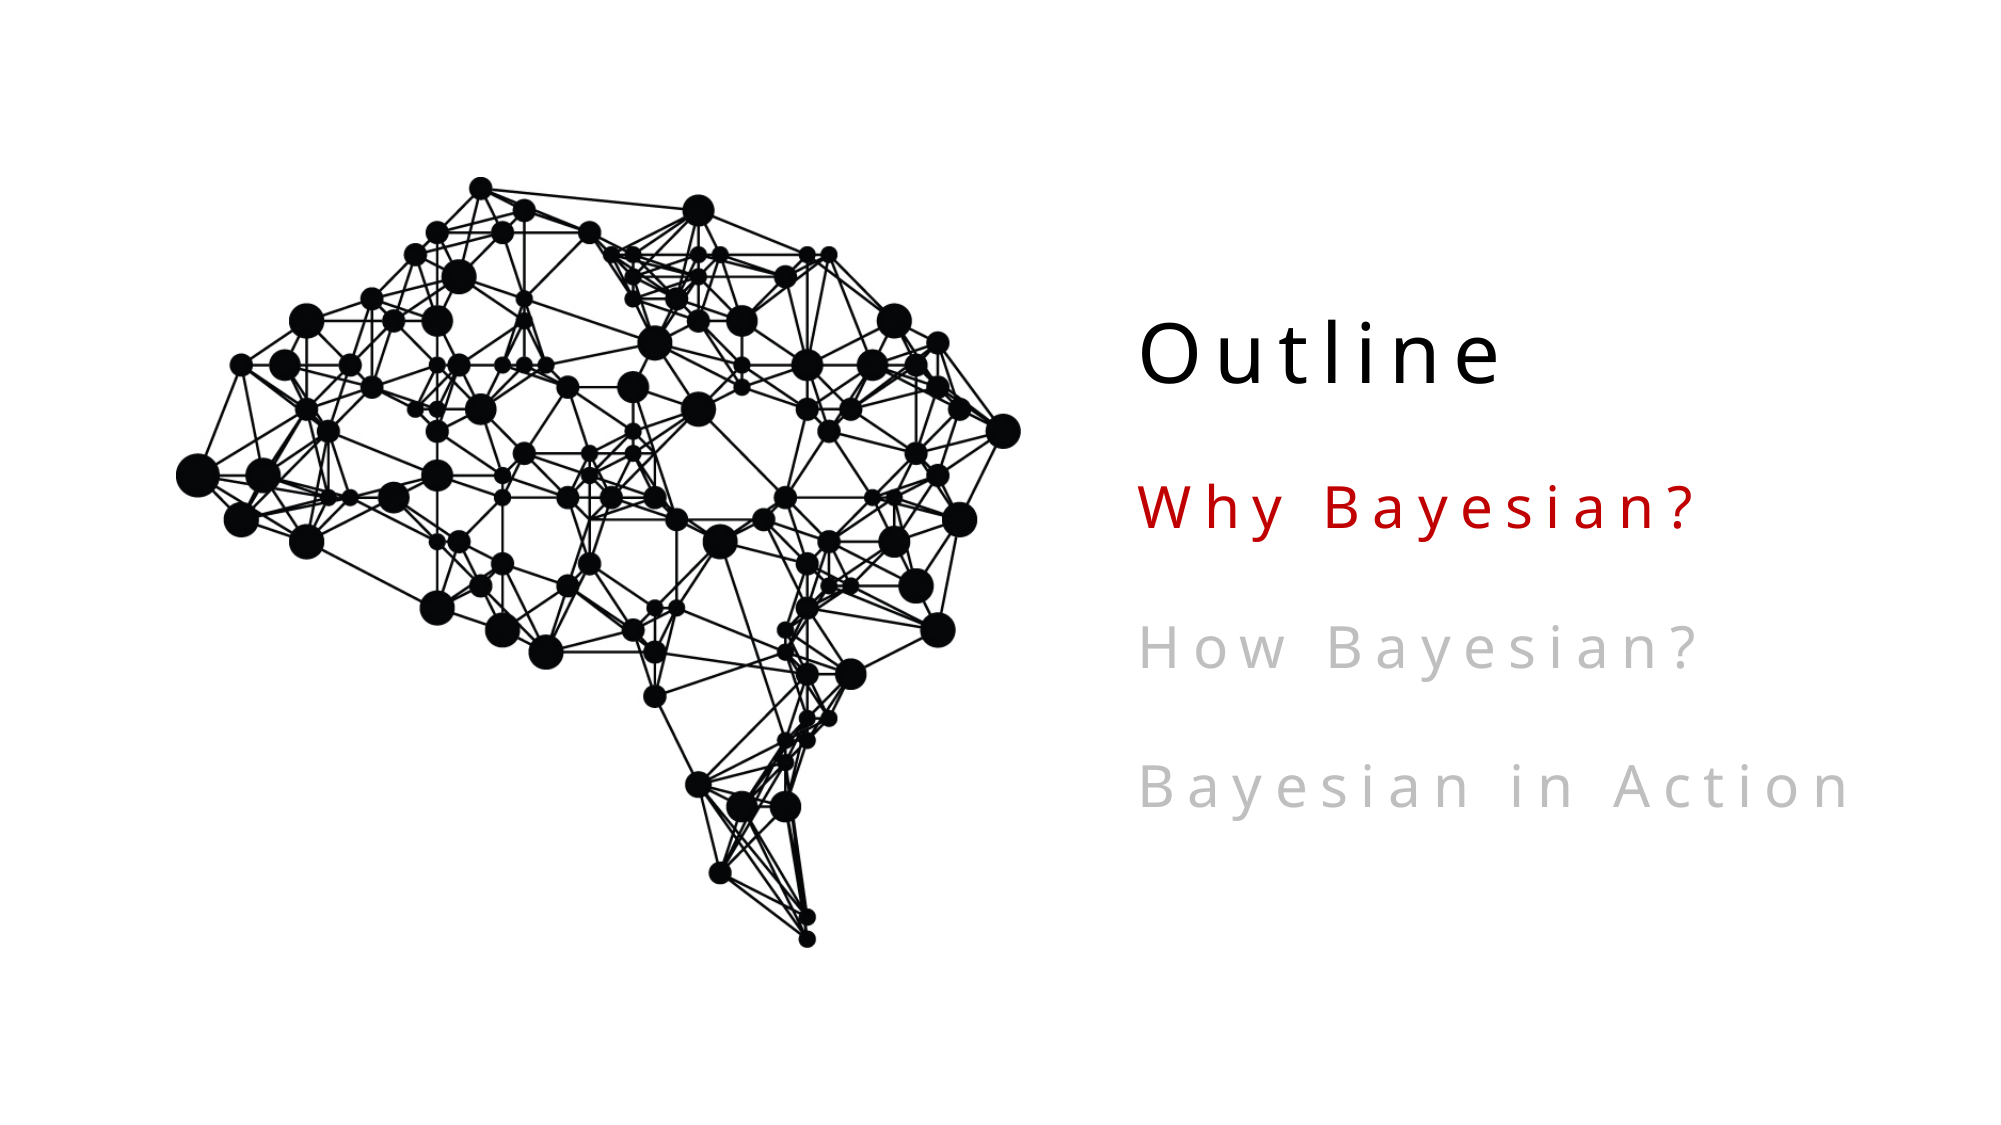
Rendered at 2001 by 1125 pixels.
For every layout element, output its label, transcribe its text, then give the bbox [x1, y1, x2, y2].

picture [176, 177, 1021, 948]
text_box Outline Why Bayesian? How Bayesian? Bayesian in Action [1122, 292, 1871, 827]
